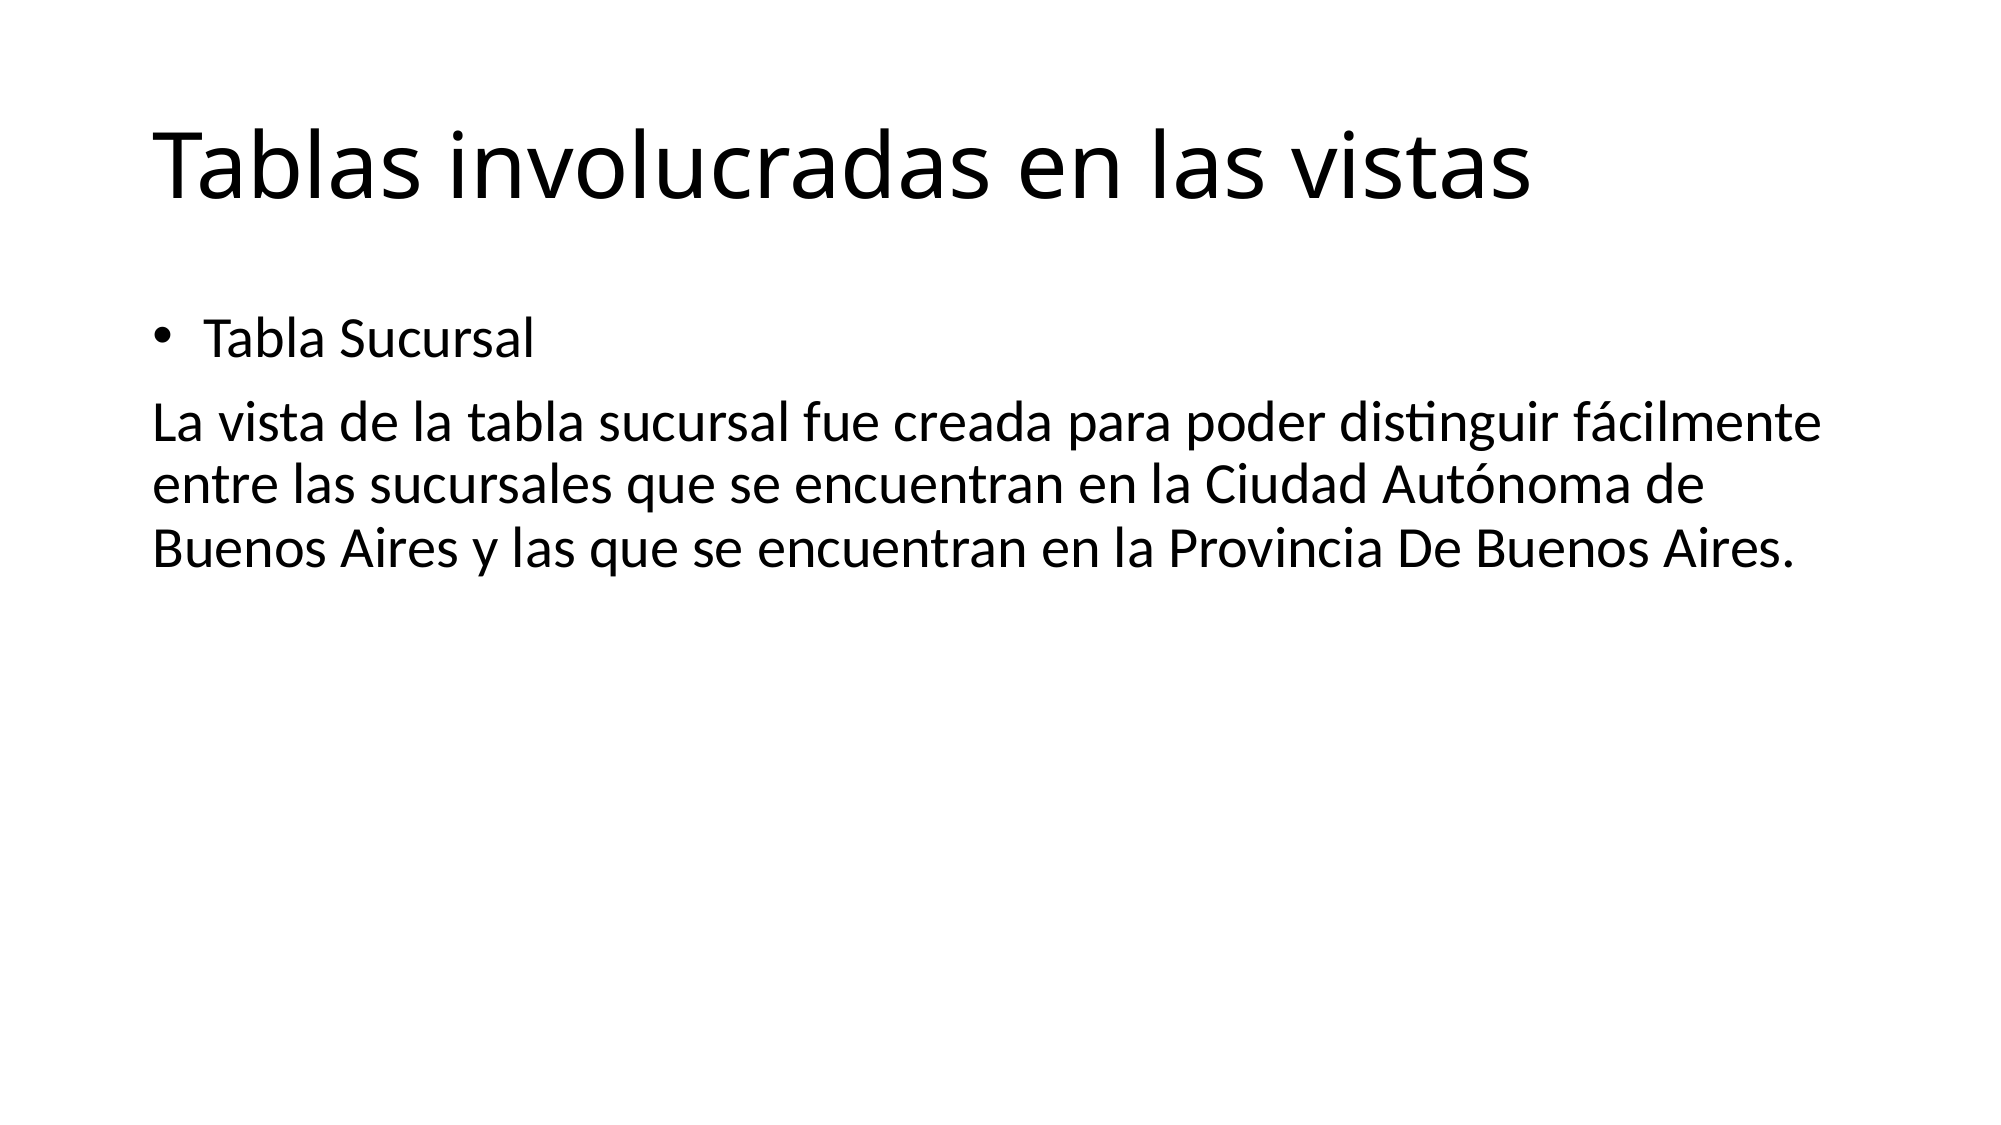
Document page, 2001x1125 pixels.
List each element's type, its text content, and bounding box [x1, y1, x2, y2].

list Tabla Sucursal La vista de la tabla sucursal fue creada para poder distinguir fácilmente entre las sucursales que se encuentran en la Ciudad Autónoma de Buenos Aires y las que se encuentran en la Provincia De Buenos Aires. [137, 299, 1863, 1014]
title Tablas involucradas en las vistas [137, 59, 1863, 278]
